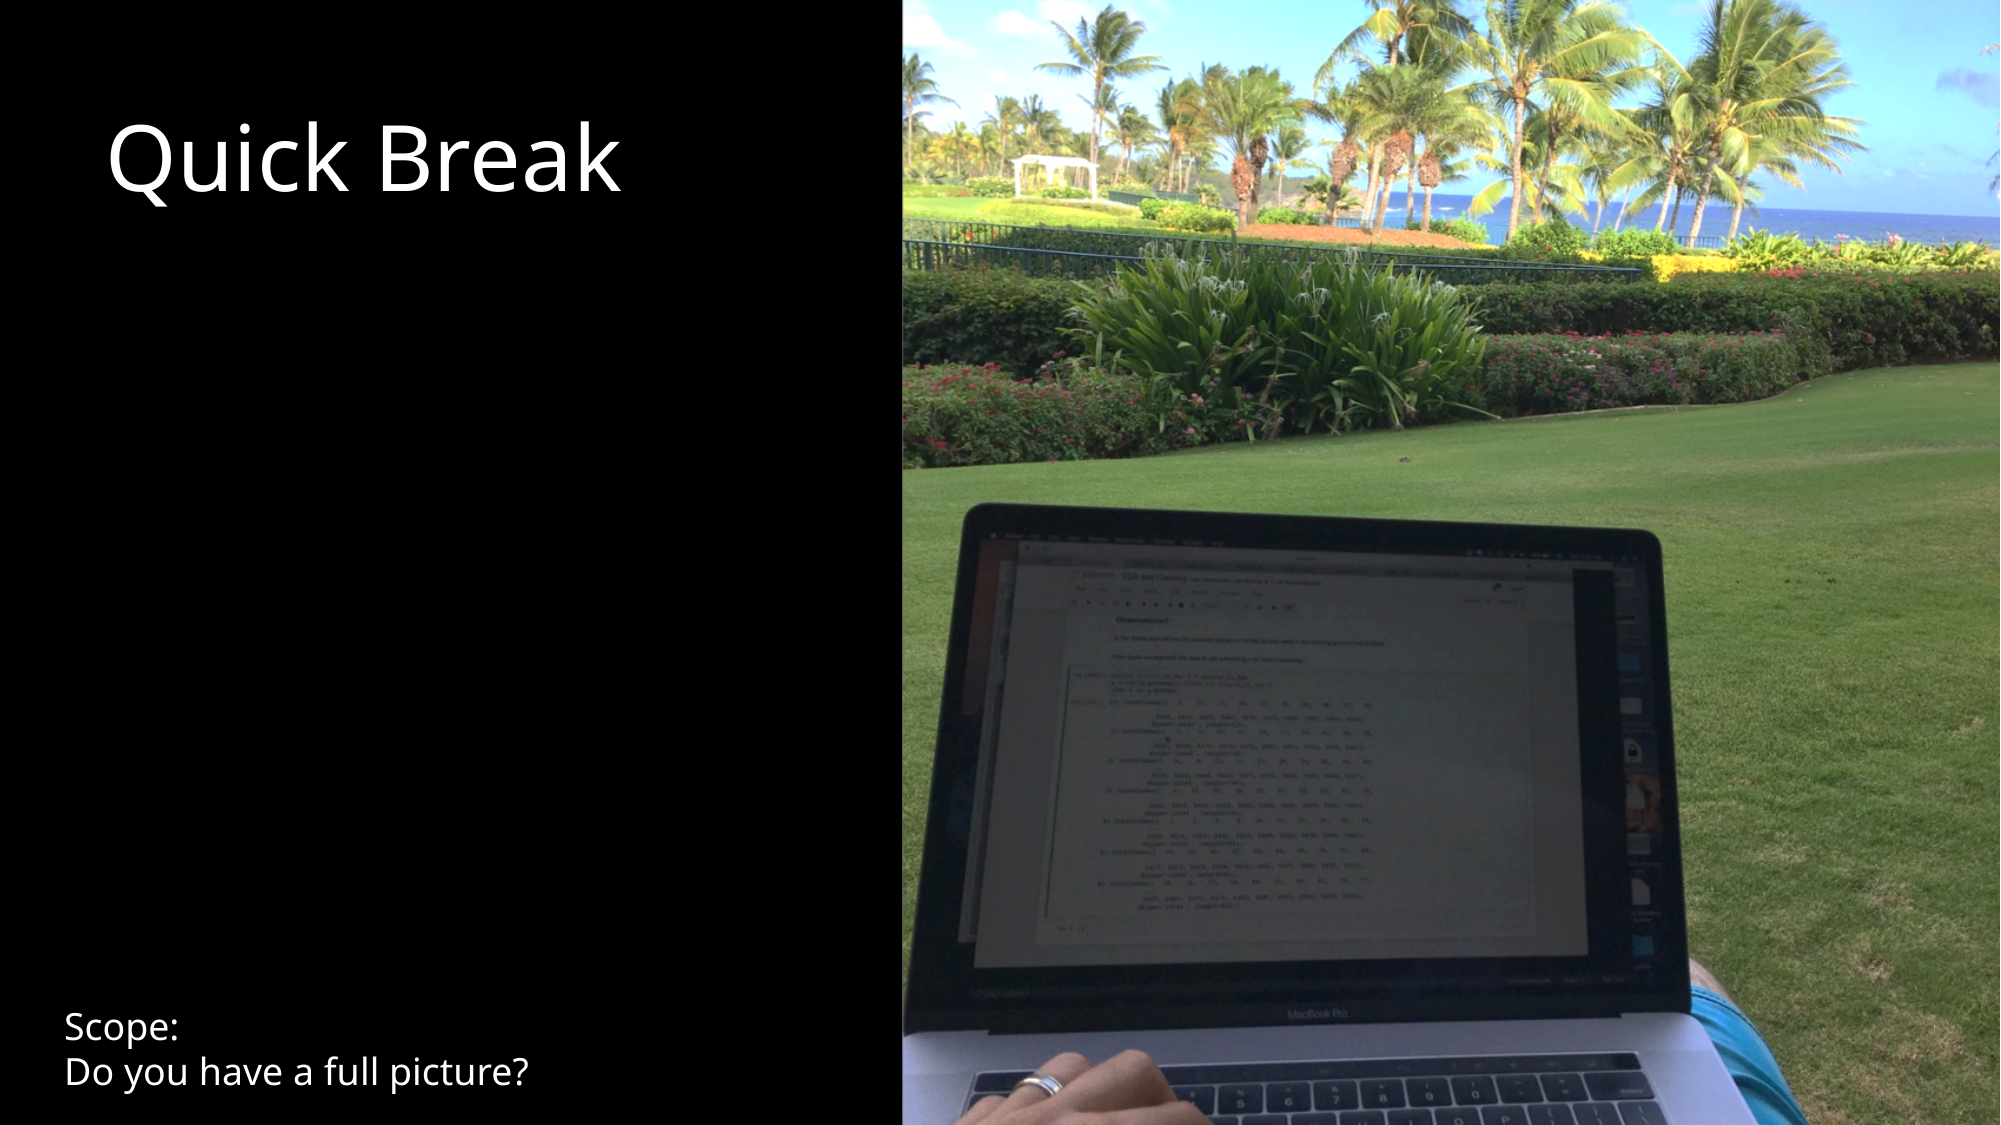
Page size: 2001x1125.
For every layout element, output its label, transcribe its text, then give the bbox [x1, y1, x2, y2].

text_box Scope: Do you have a full picture? [49, 995, 545, 1100]
title Quick Break [90, 52, 719, 271]
picture [719, 0, 2000, 1125]
